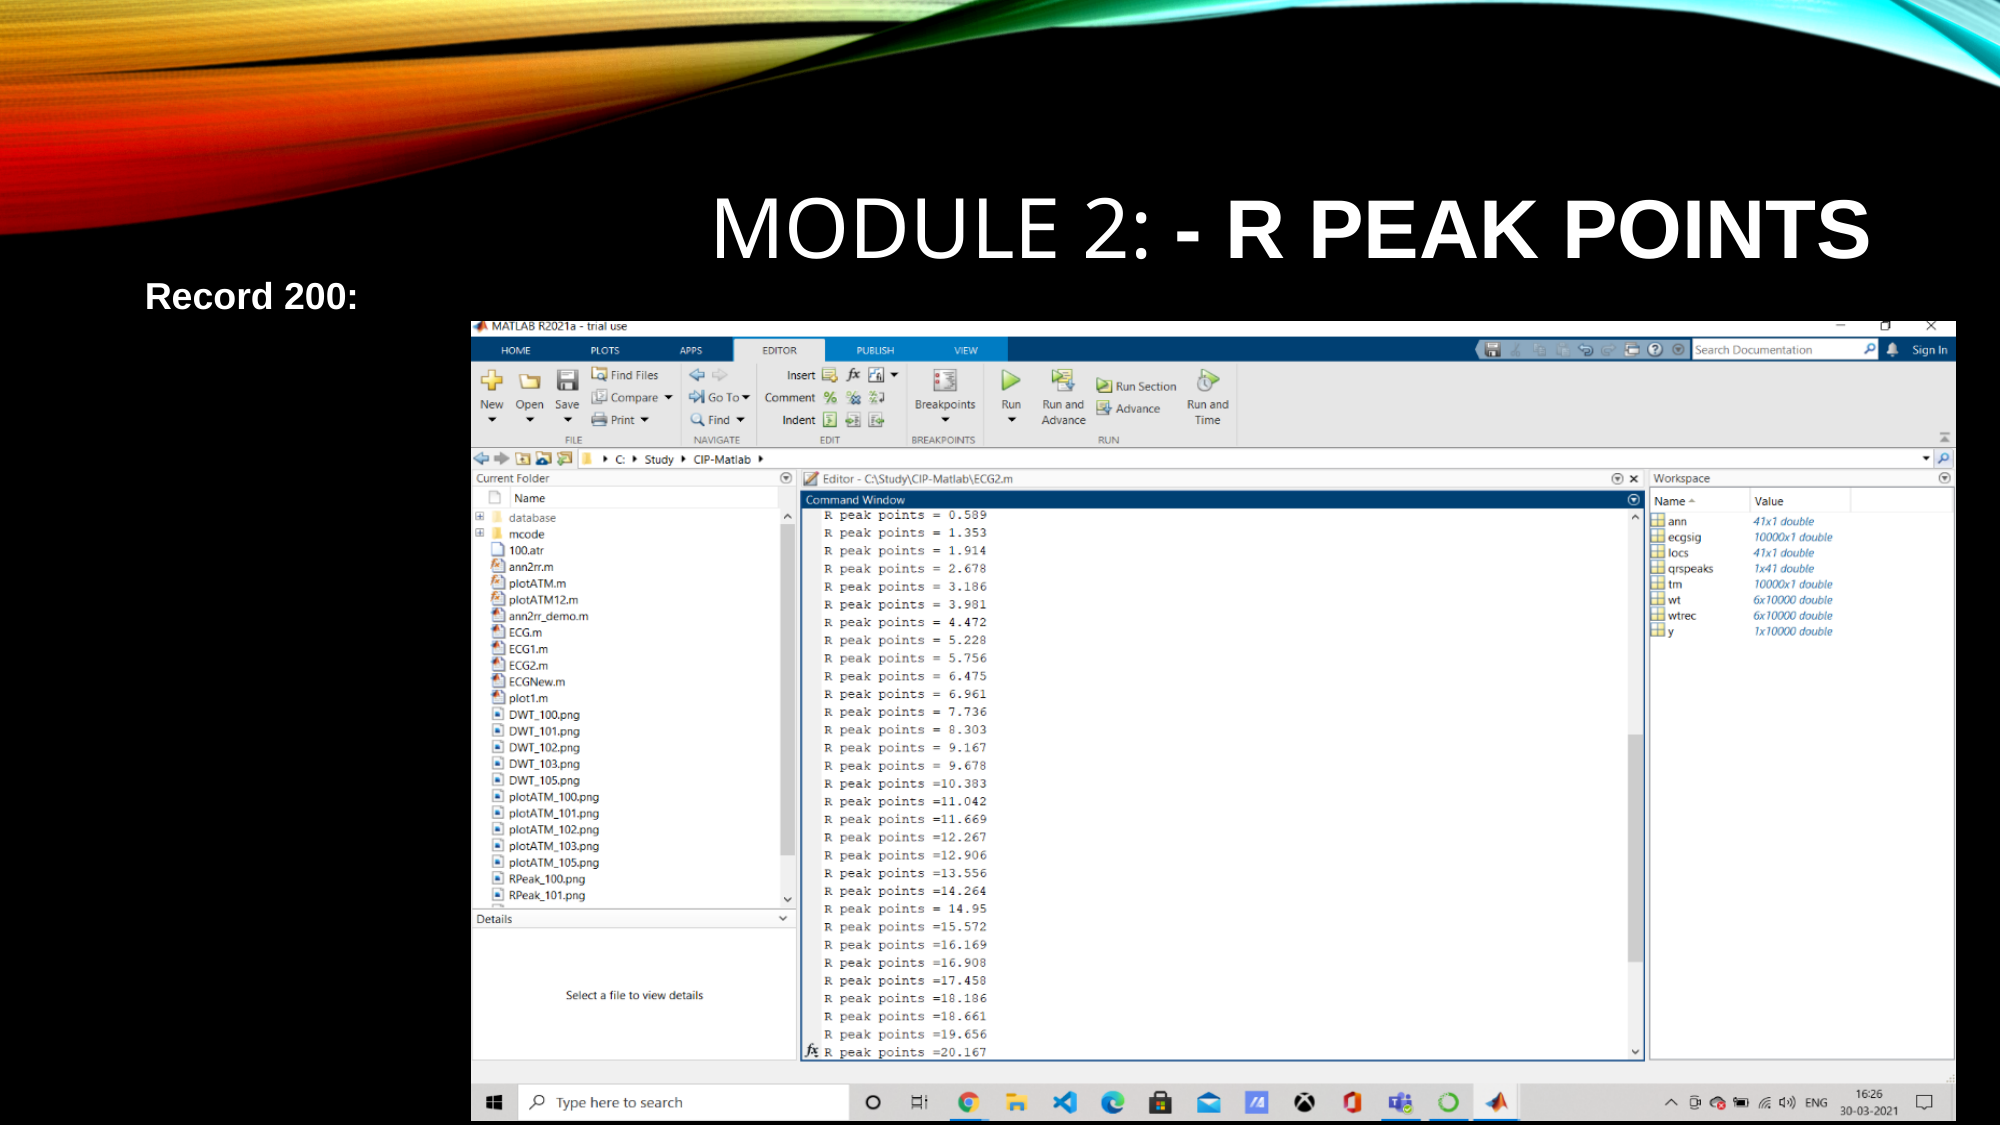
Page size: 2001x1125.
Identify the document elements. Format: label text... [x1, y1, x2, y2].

text_box 1. Record 200: [83, 260, 848, 326]
title MODULE 2: - R PEAK POINTS [474, 125, 1888, 320]
picture [0, 0, 2000, 237]
picture [471, 321, 1956, 1122]
